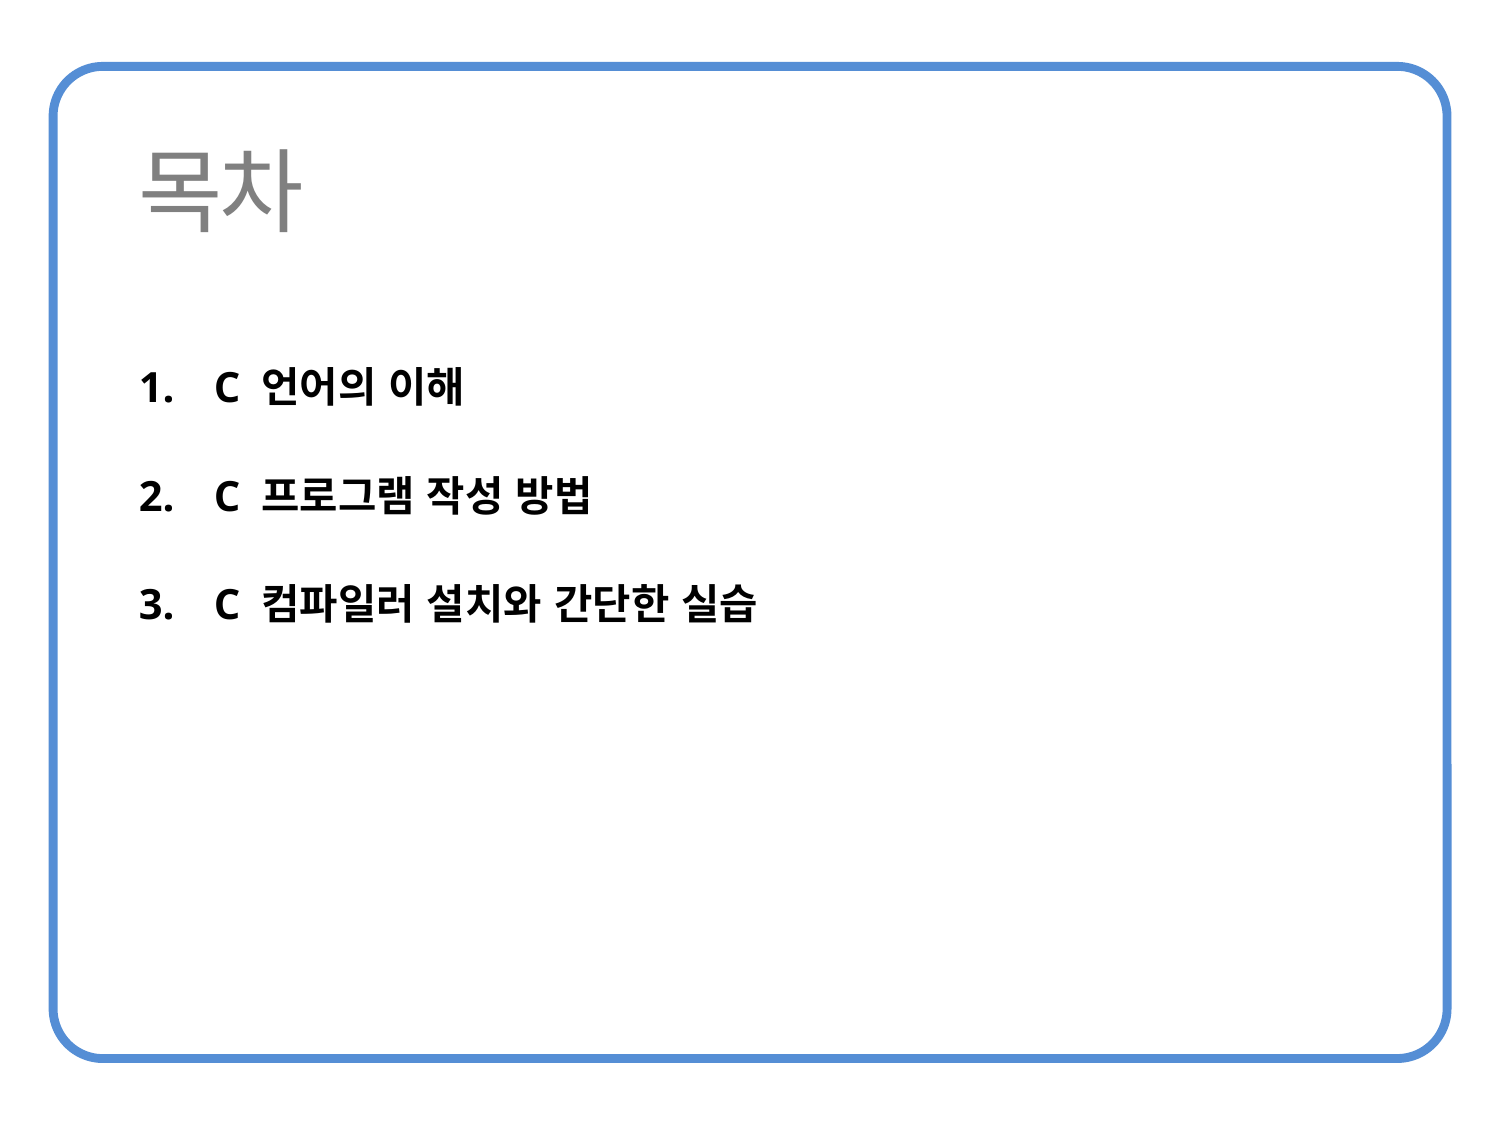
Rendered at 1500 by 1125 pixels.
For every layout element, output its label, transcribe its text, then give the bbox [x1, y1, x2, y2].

list C 언어의 이해 C 프로그램 작성 방법 C 컴파일러 설치와 간단한 실습 [123, 303, 1374, 978]
